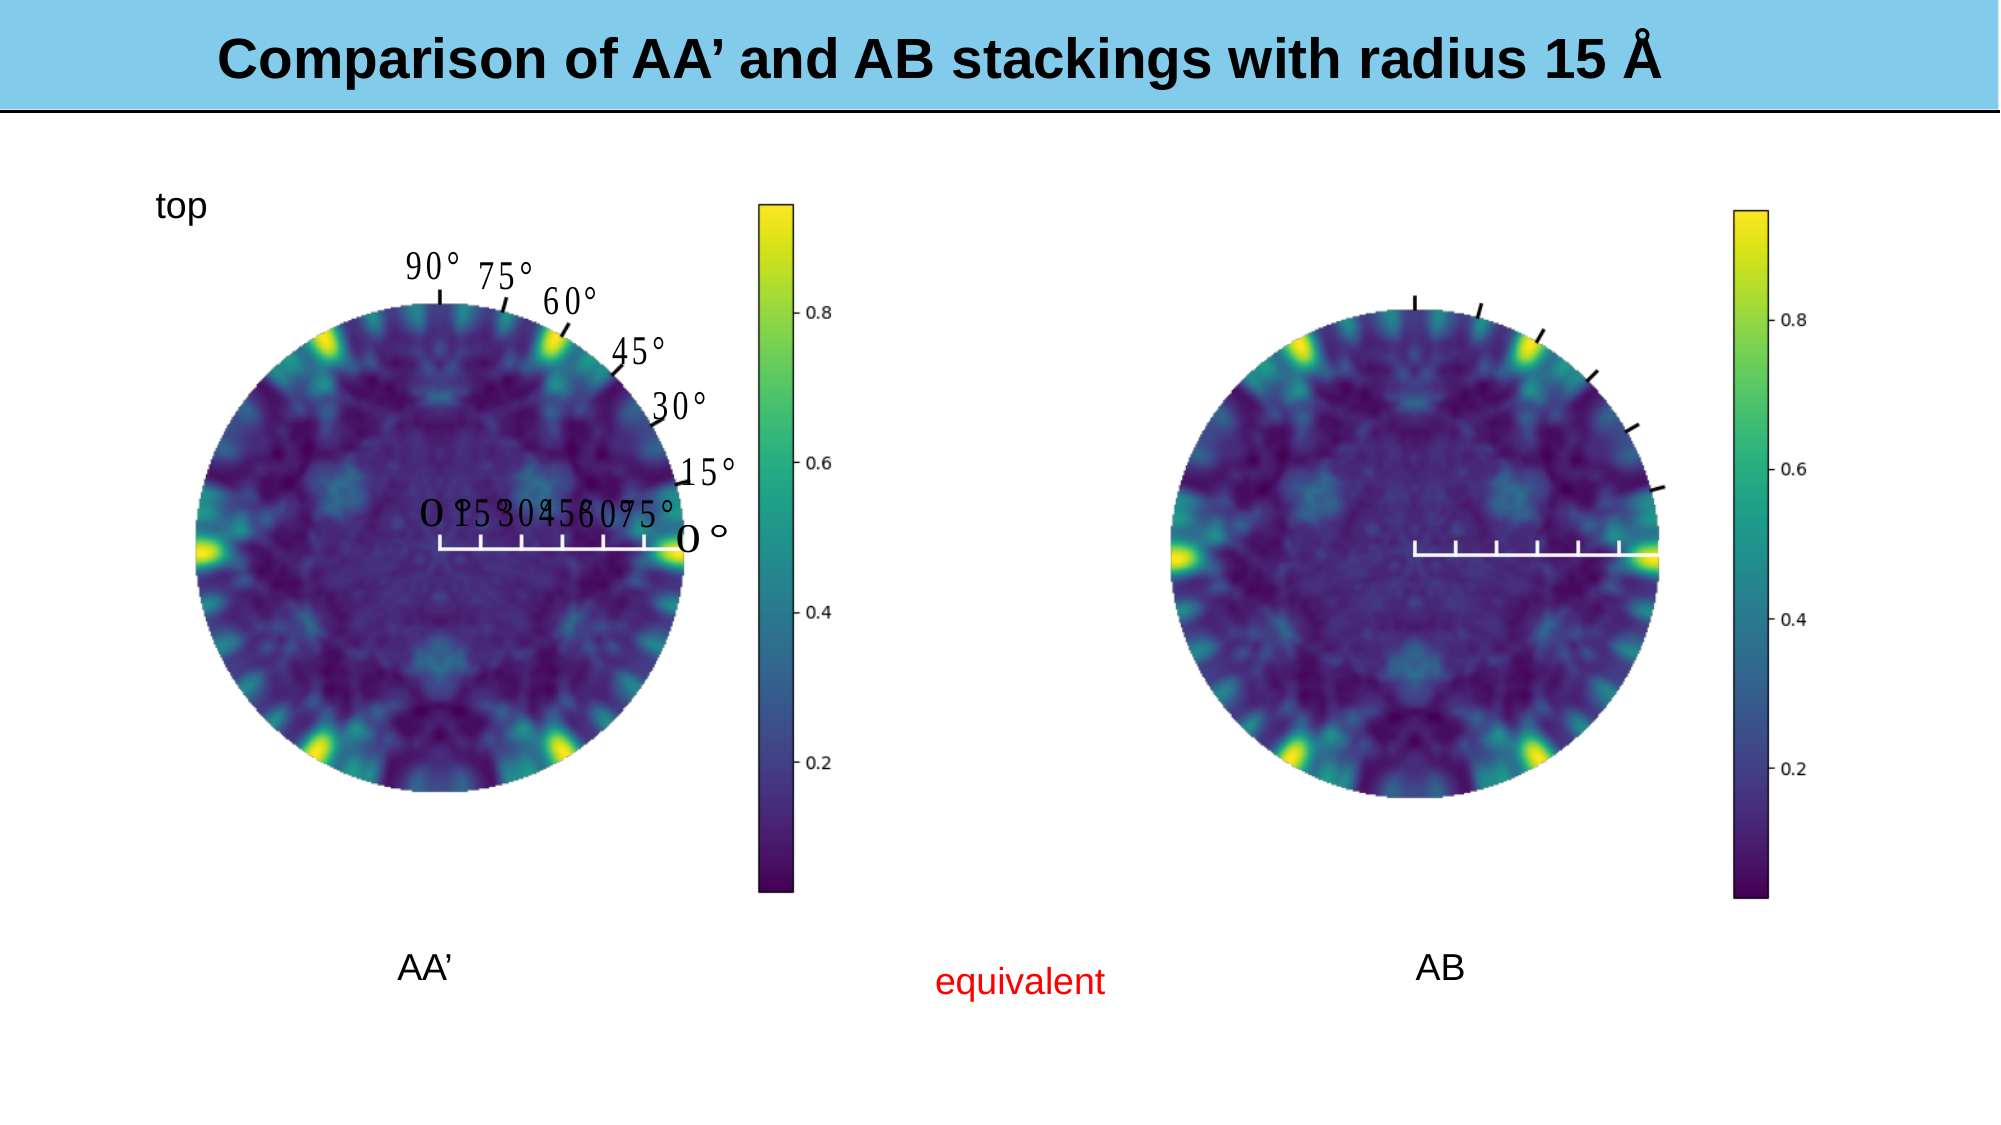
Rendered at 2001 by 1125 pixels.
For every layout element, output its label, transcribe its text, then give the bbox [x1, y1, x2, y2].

text_box Comparison of AA’ and AB stackings with radius 15 Å [198, 14, 1711, 98]
text_box top [140, 173, 231, 234]
picture [1161, 203, 1813, 906]
text_box equivalent [920, 949, 1144, 1010]
text_box AA’ [382, 935, 511, 996]
text_box AB [1400, 935, 1508, 996]
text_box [405, 243, 736, 563]
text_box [418, 490, 675, 538]
picture [185, 197, 837, 900]
